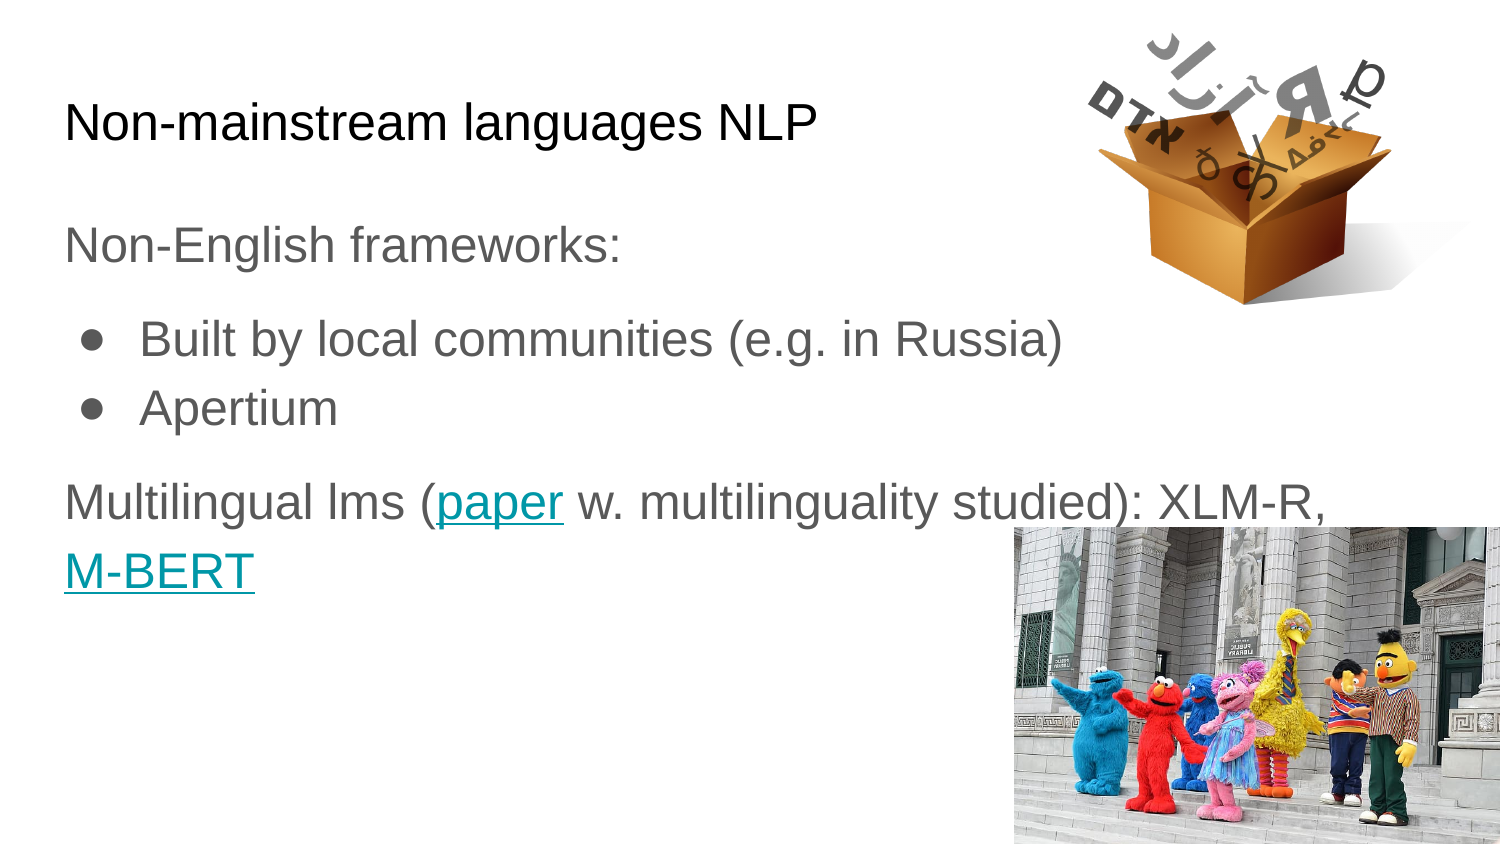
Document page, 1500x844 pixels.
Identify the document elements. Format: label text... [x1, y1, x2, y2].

text_box Non-mainstream languages NLP [49, 72, 1002, 167]
text_box Non-English frameworks: Built by local communities (e.g. in Russia) Apertium Multilingual lms (paper w. multilinguality studied): XLM-R, M-BERT [49, 188, 1447, 750]
picture [1007, 0, 1500, 310]
picture [1014, 527, 1500, 844]
